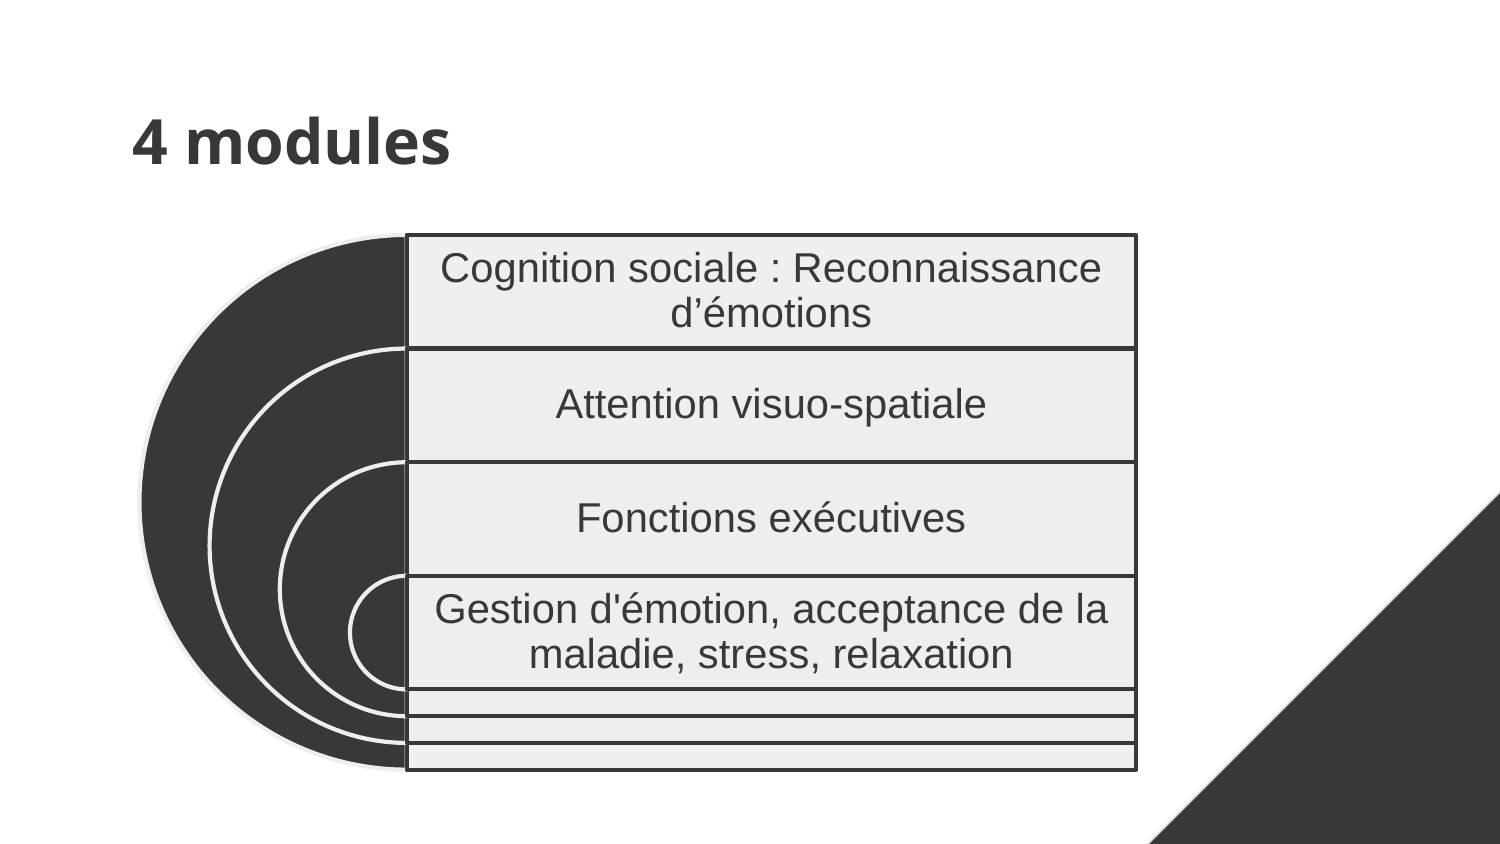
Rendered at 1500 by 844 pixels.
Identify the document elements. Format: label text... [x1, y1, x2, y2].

title 4 modules [116, 87, 1064, 174]
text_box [139, 234, 1137, 770]
